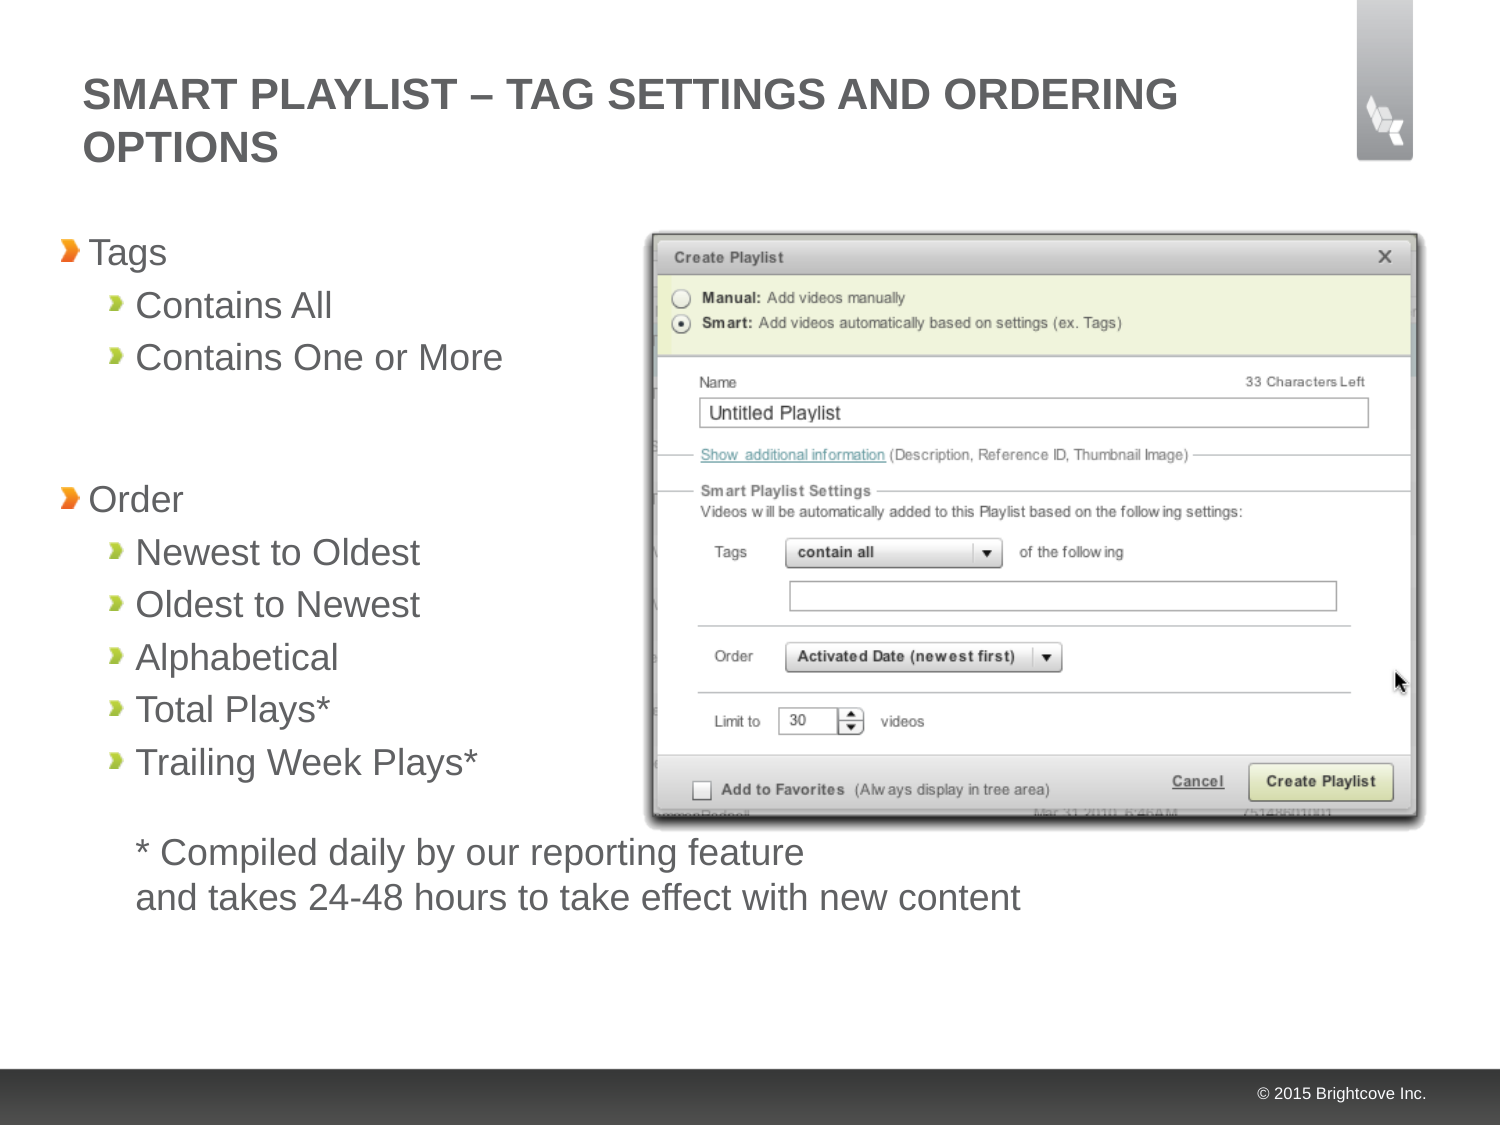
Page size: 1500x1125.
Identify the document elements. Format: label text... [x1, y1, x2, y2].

picture [0, 0, 1500, 1125]
list Tags Contains All Contains One or More Order Newest to Oldest Oldest to Newest Alphabetical Total Plays* Trailing Week Plays* * Compiled daily by our reporting feature and takes 24-48 hours to take effect with new content [46, 220, 1422, 937]
title Smart Playlist – Tag Settings and Ordering Options [66, 34, 1322, 203]
